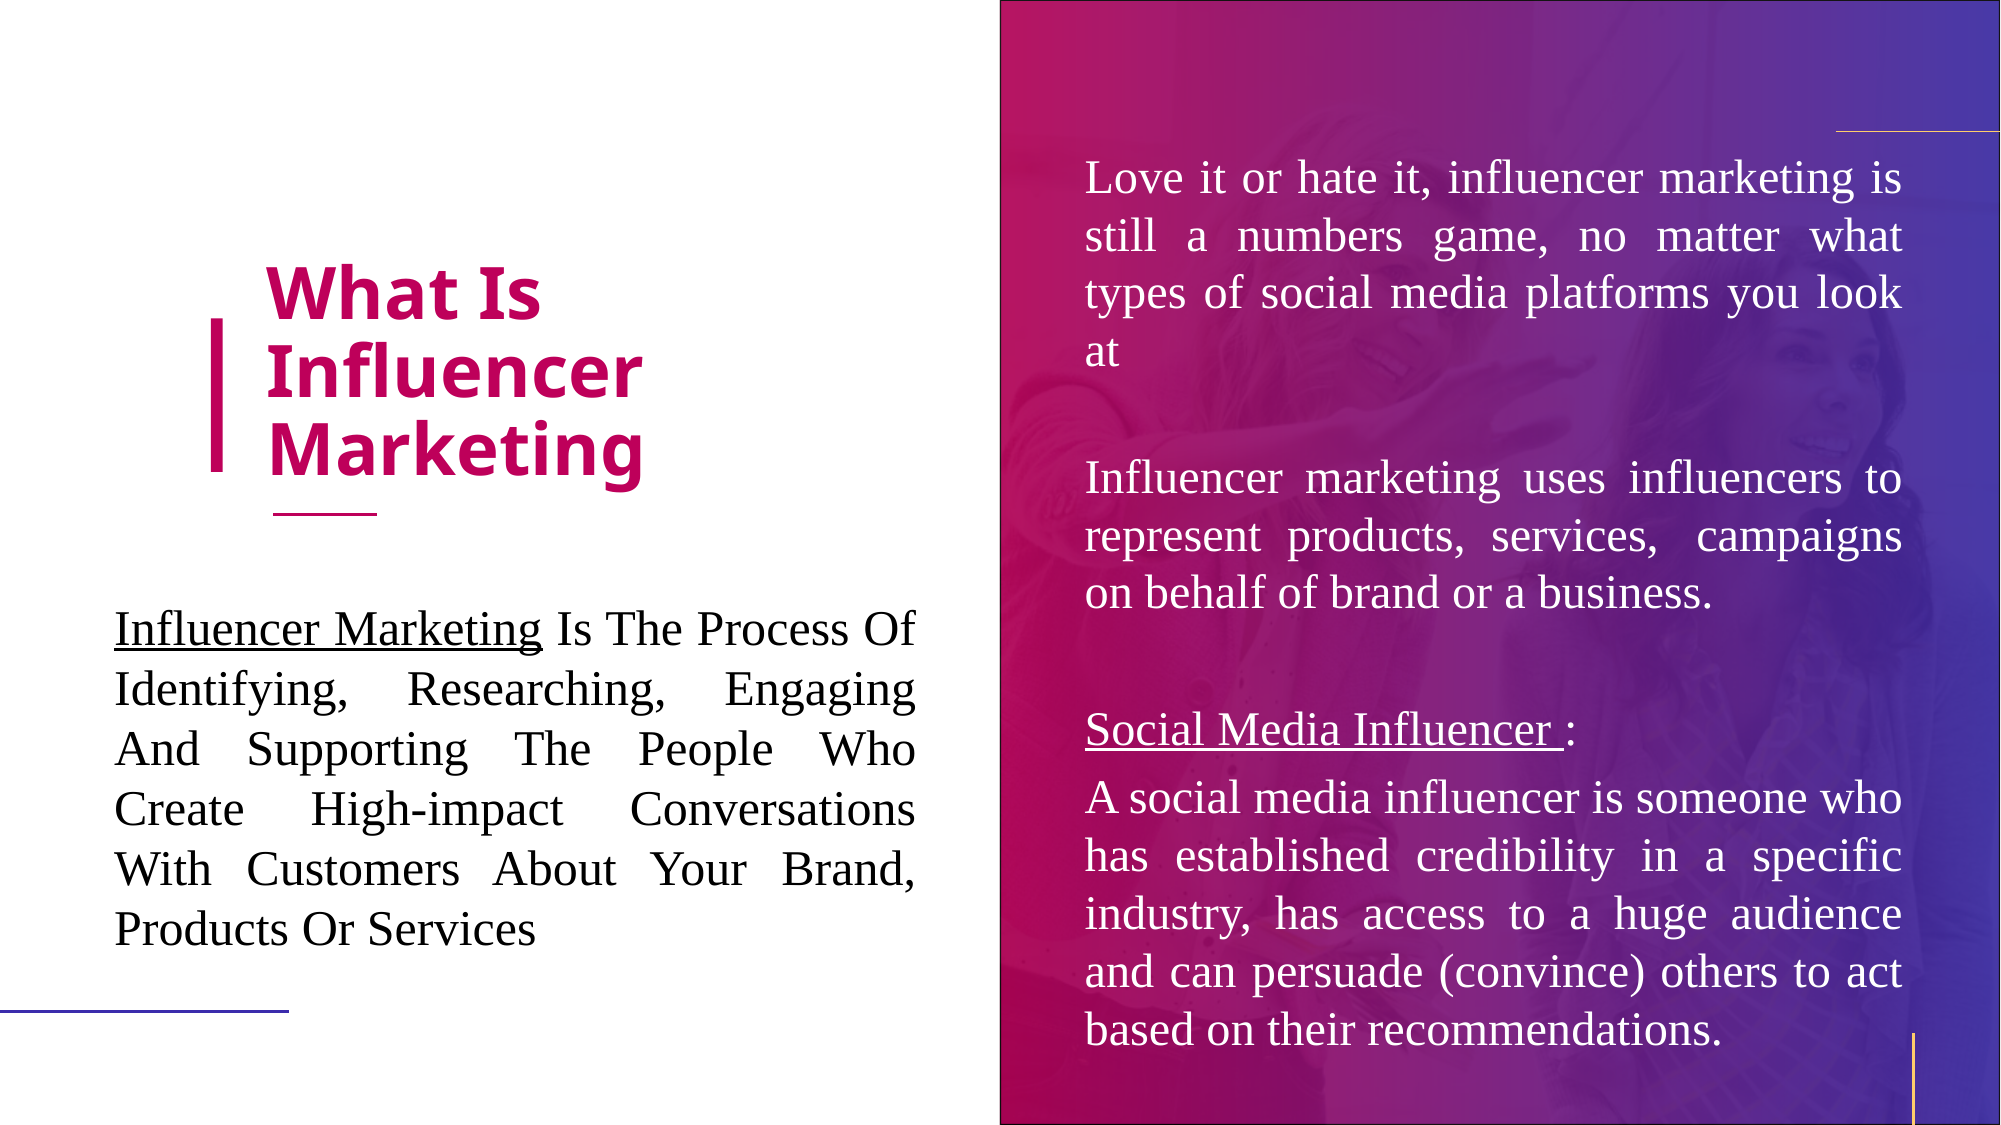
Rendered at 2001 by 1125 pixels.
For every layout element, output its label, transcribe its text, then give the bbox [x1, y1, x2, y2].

picture [0, 0, 999, 1125]
list Love it or hate it, influencer marketing is still a numbers game, no matter what types of social media platforms you look at Influencer marketing uses influencers to represent products, services, campaigns on behalf of brand or a business. Social Media Influencer : A social media influencer is someone who has established credibility in a specific industry, has access to a huge audience and can persuade (convince) others to act based on their recommendations. [1069, 137, 1920, 1087]
text_box Influencer Marketing Is The Process Of Identifying, Researching, Engaging And Supporting The People Who Create High-impact Conversations With Customers About Your Brand, Products Or Services [99, 587, 932, 963]
title What Is Influencer Marketing [251, 248, 932, 501]
